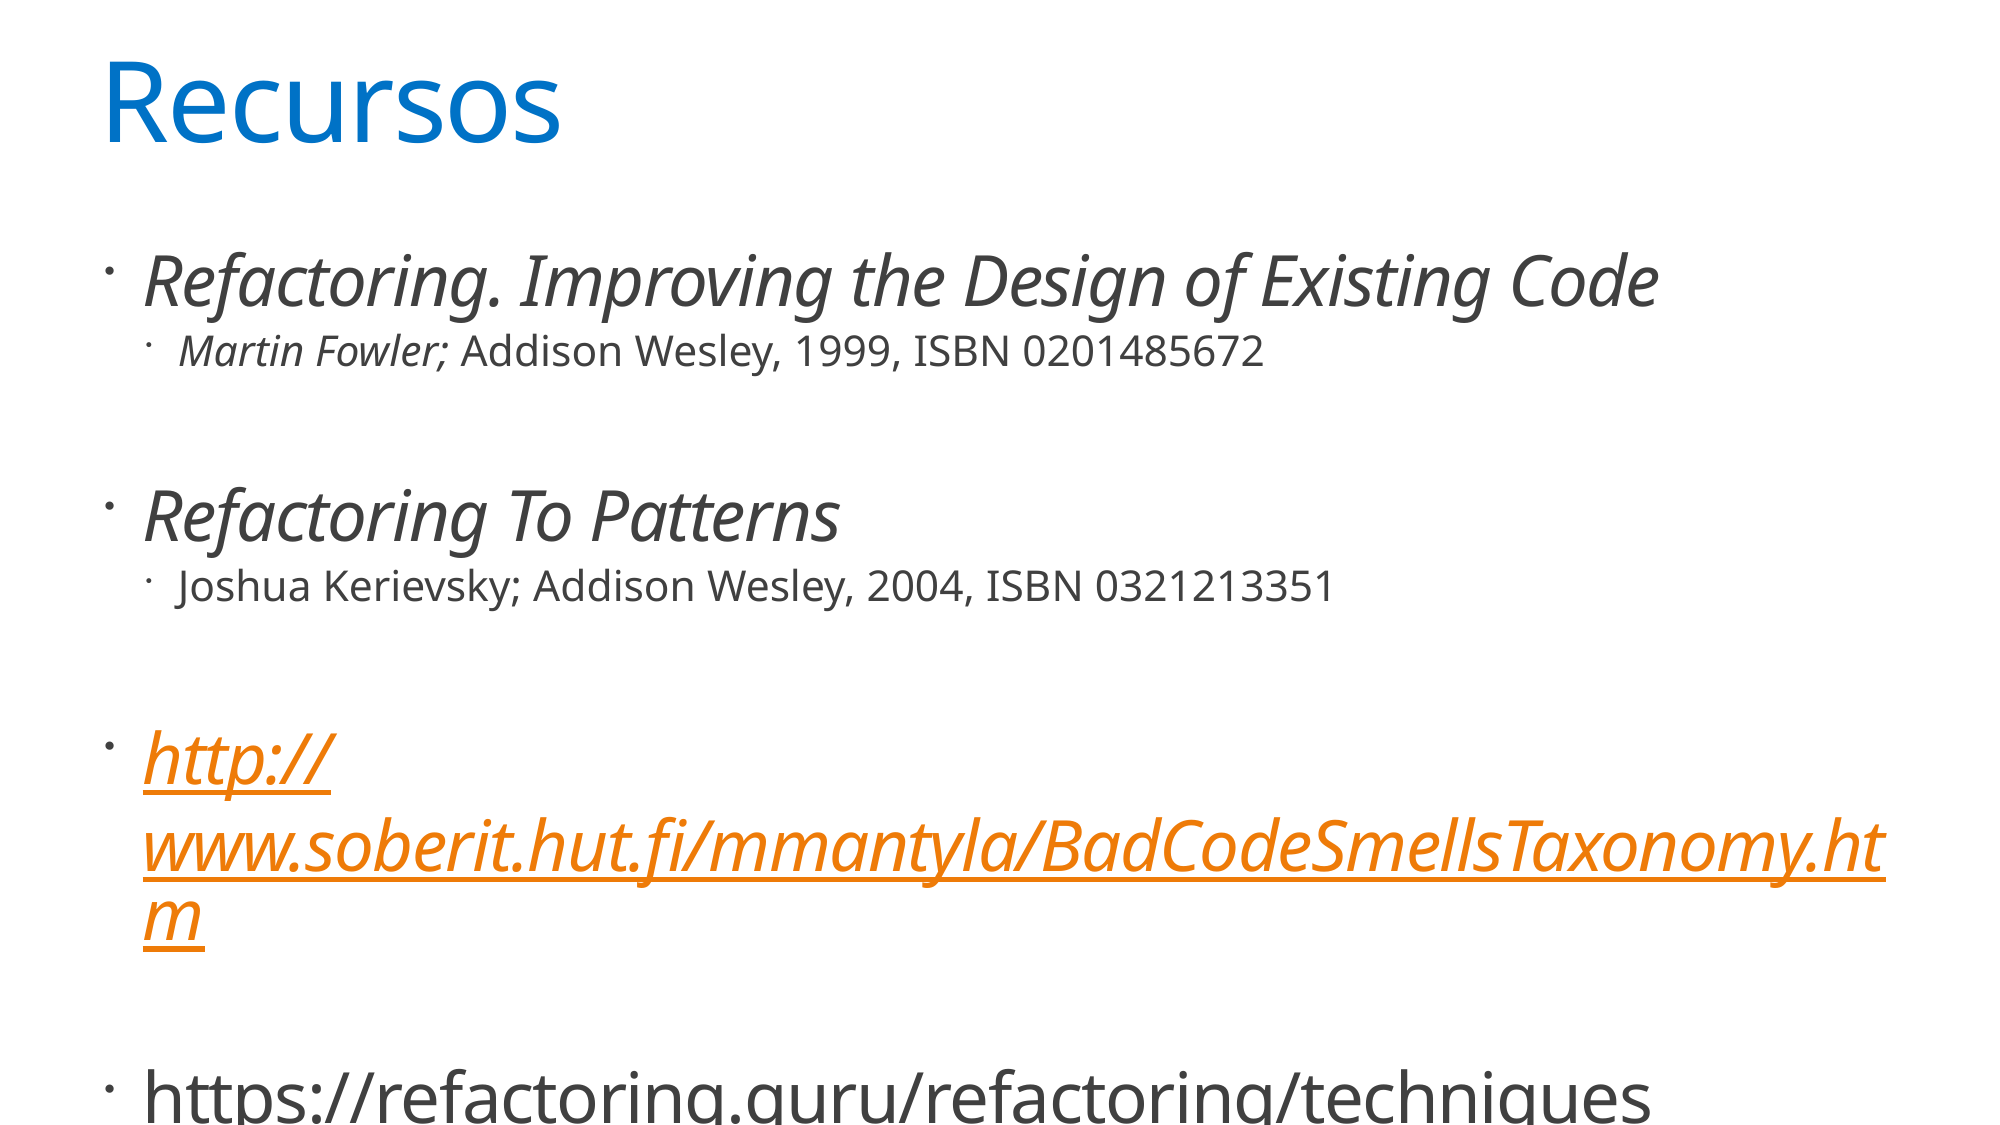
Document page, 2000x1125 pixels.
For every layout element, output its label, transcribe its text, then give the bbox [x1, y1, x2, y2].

title Recursos [85, 37, 1914, 147]
list Refactoring. Improving the Design of Existing Code Martin Fowler; Addison Wesley, 1999, ISBN 0201485672 Refactoring To Patterns Joshua Kerievsky; Addison Wesley, 2004, ISBN 0321213351 http://www.soberit.hut.fi/mmantyla/BadCodeSmellsTaxonomy.htm https://refactoring.guru/refactoring/techniques [85, 237, 1914, 1088]
